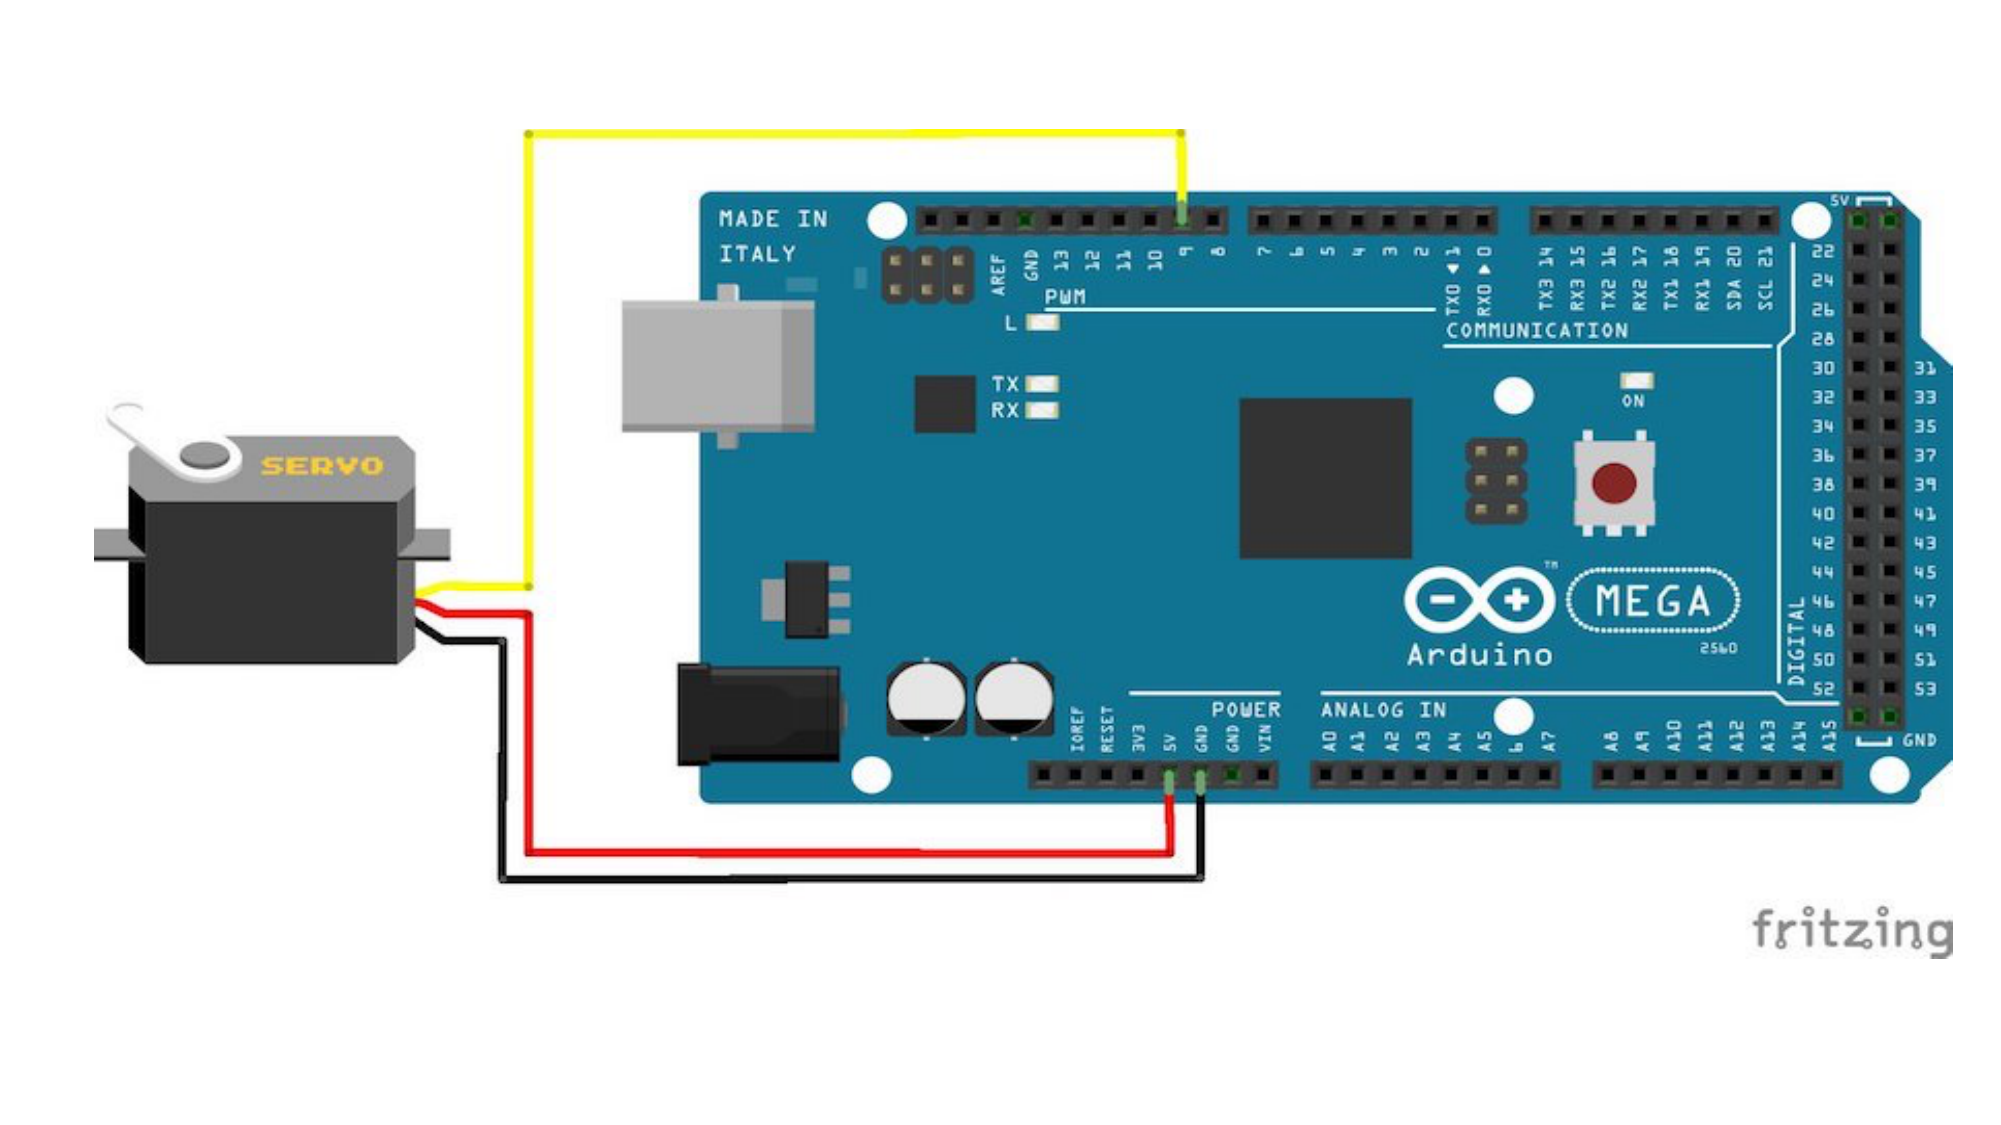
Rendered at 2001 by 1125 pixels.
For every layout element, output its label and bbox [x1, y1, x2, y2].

picture [94, 129, 1953, 959]
